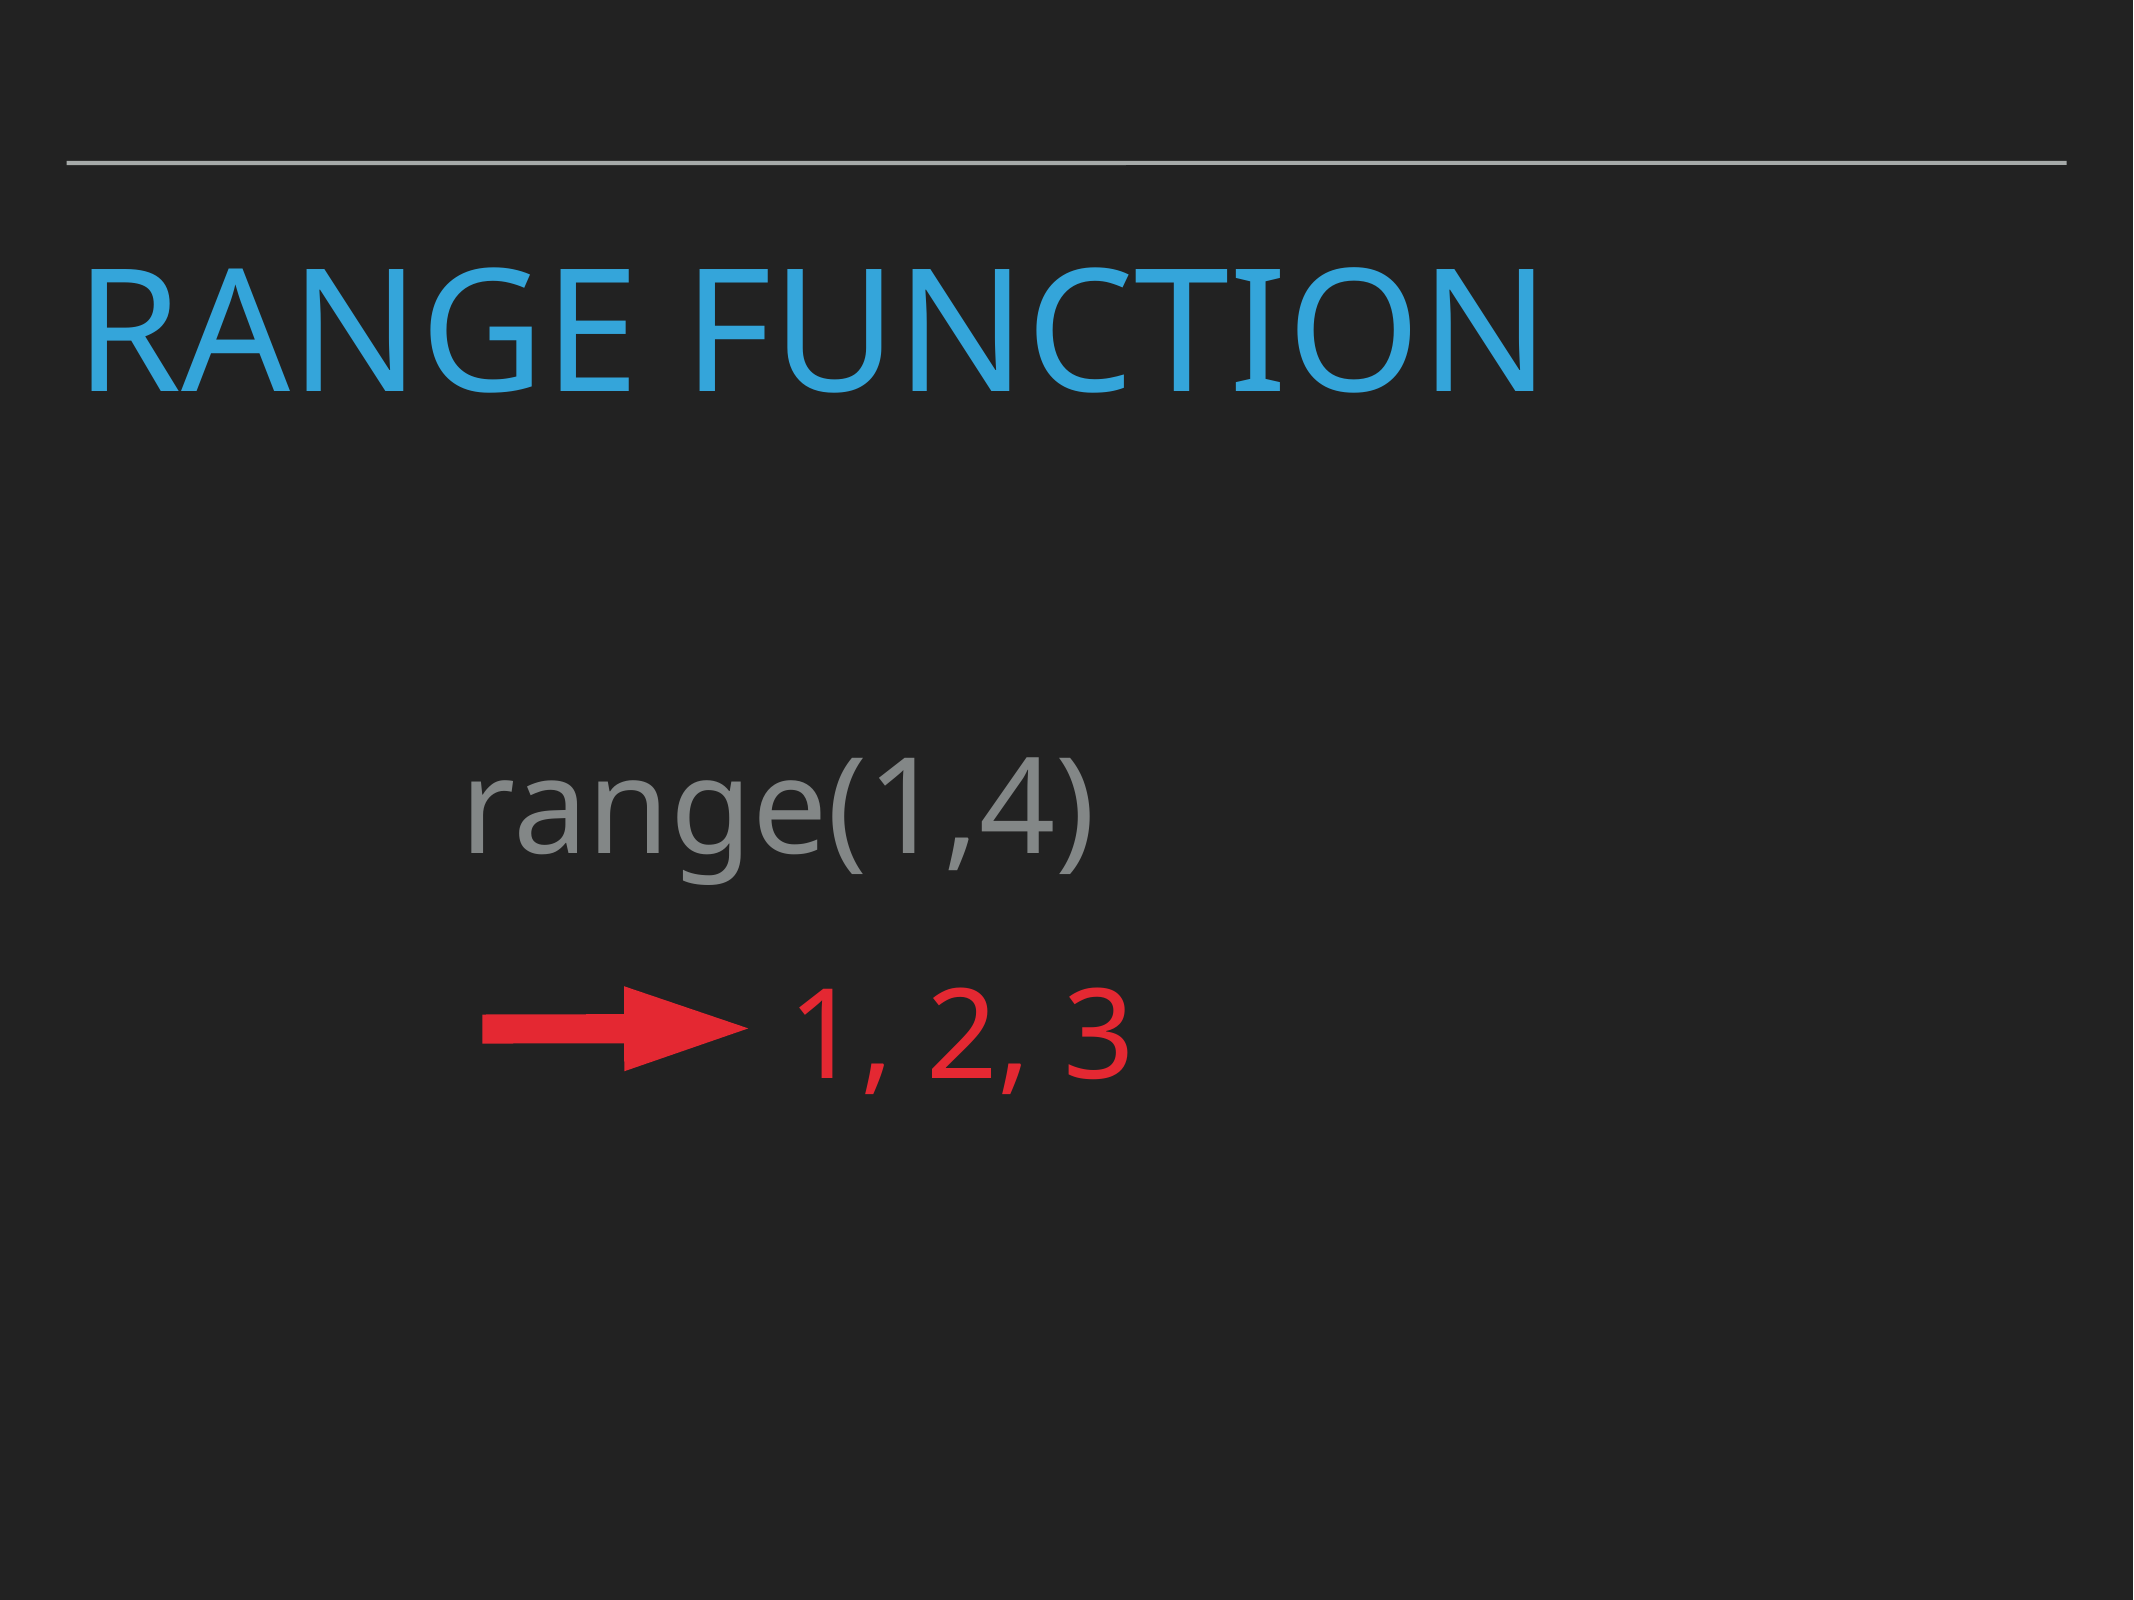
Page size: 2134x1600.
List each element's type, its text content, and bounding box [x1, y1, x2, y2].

text_box range(1,4) [452, 711, 1529, 889]
title Range function [66, 251, 2068, 445]
text_box 1, 2, 3 [780, 945, 1144, 1112]
text_box [482, 986, 749, 1072]
